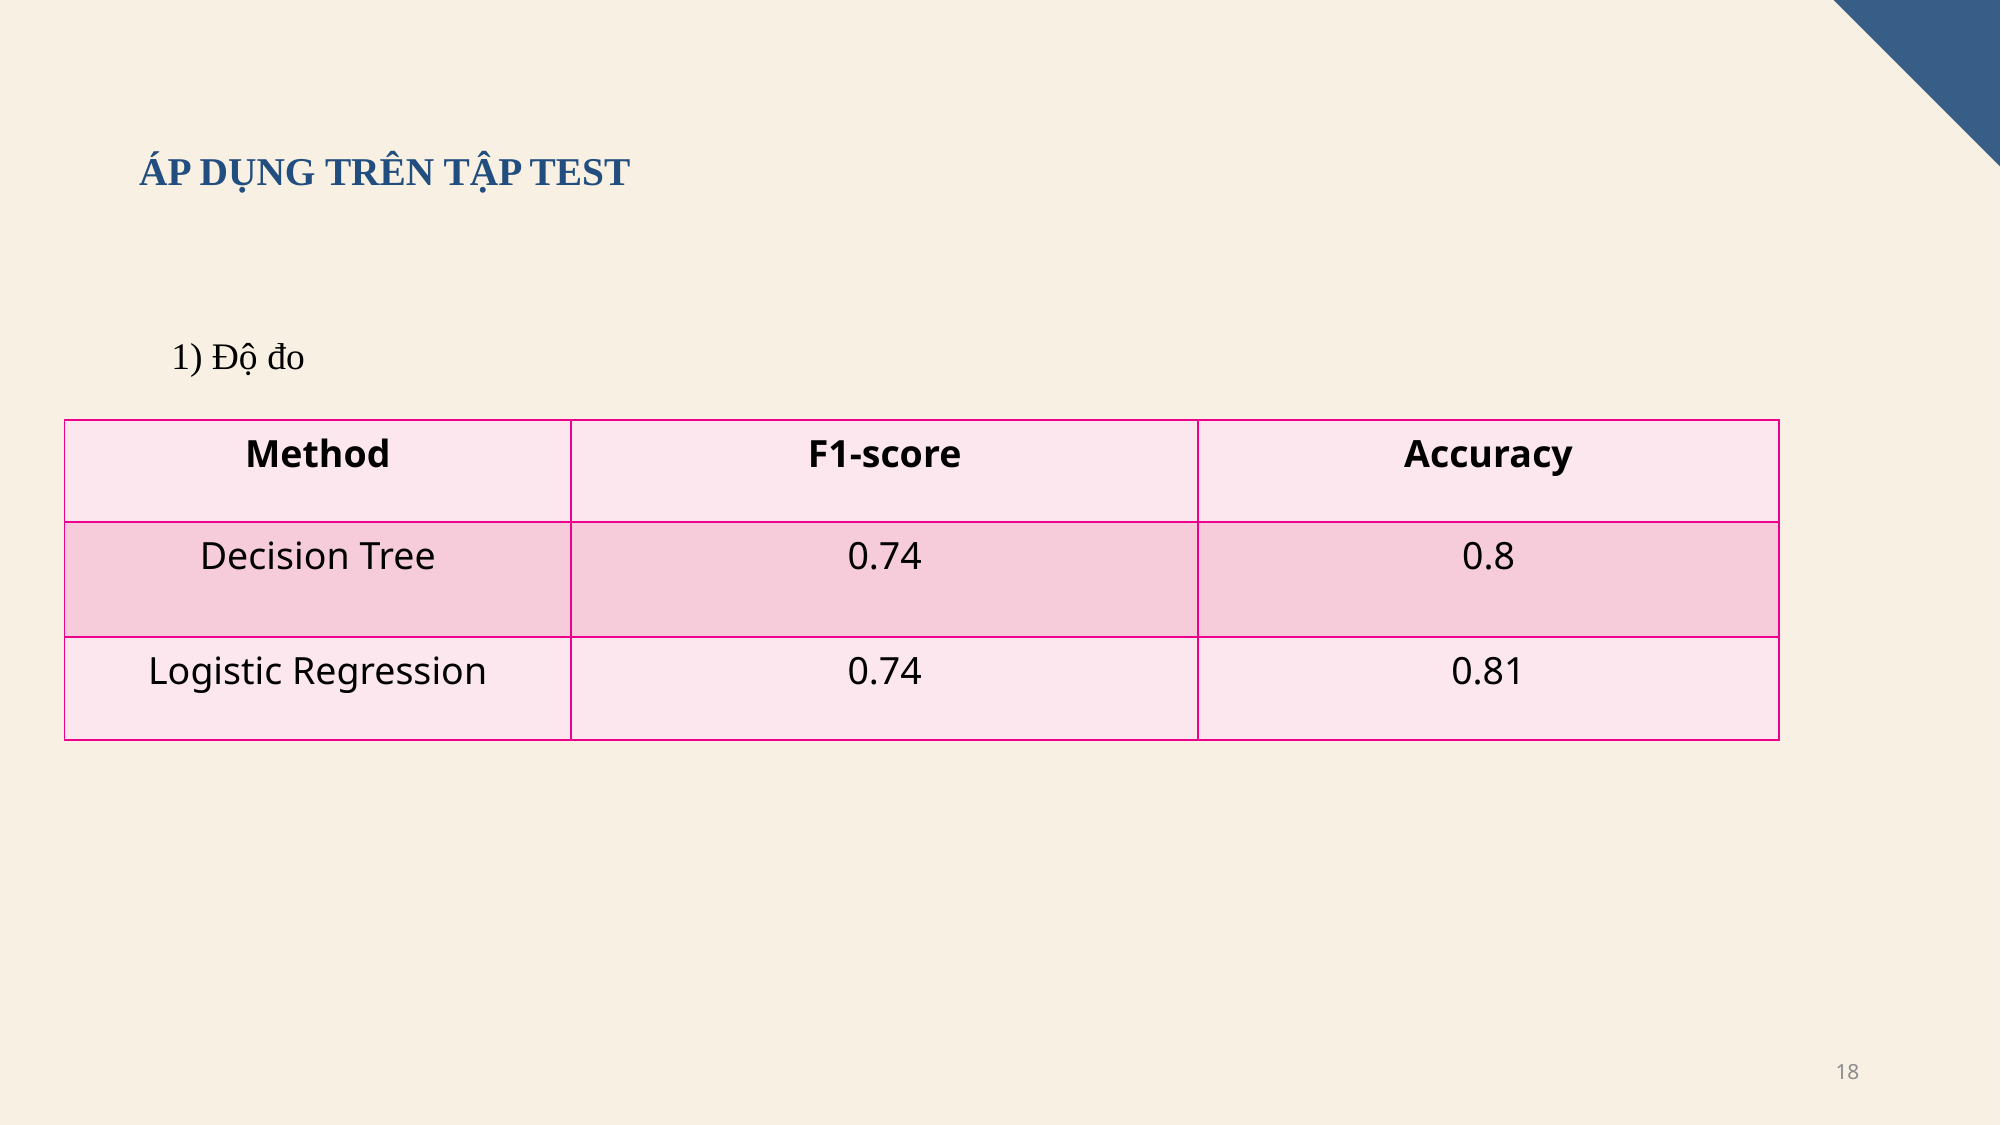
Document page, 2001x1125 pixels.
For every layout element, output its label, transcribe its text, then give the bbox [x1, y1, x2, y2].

table_header Accuracy [1199, 421, 1778, 521]
table_cell 0.8 [1199, 523, 1778, 636]
slide_number 18 [1799, 1042, 1875, 1103]
text_box 1) Độ đo [156, 324, 527, 385]
table_cell 0.74 [572, 523, 1197, 636]
table_header F1-score [572, 421, 1197, 521]
table_header Method [65, 421, 570, 521]
table_cell Decision Tree [65, 523, 570, 636]
table_cell 0.81 [1199, 638, 1778, 739]
title Áp dụng trên tập test [124, 143, 1875, 292]
table_cell Logistic Regression [65, 638, 570, 739]
table_cell 0.74 [572, 638, 1197, 739]
